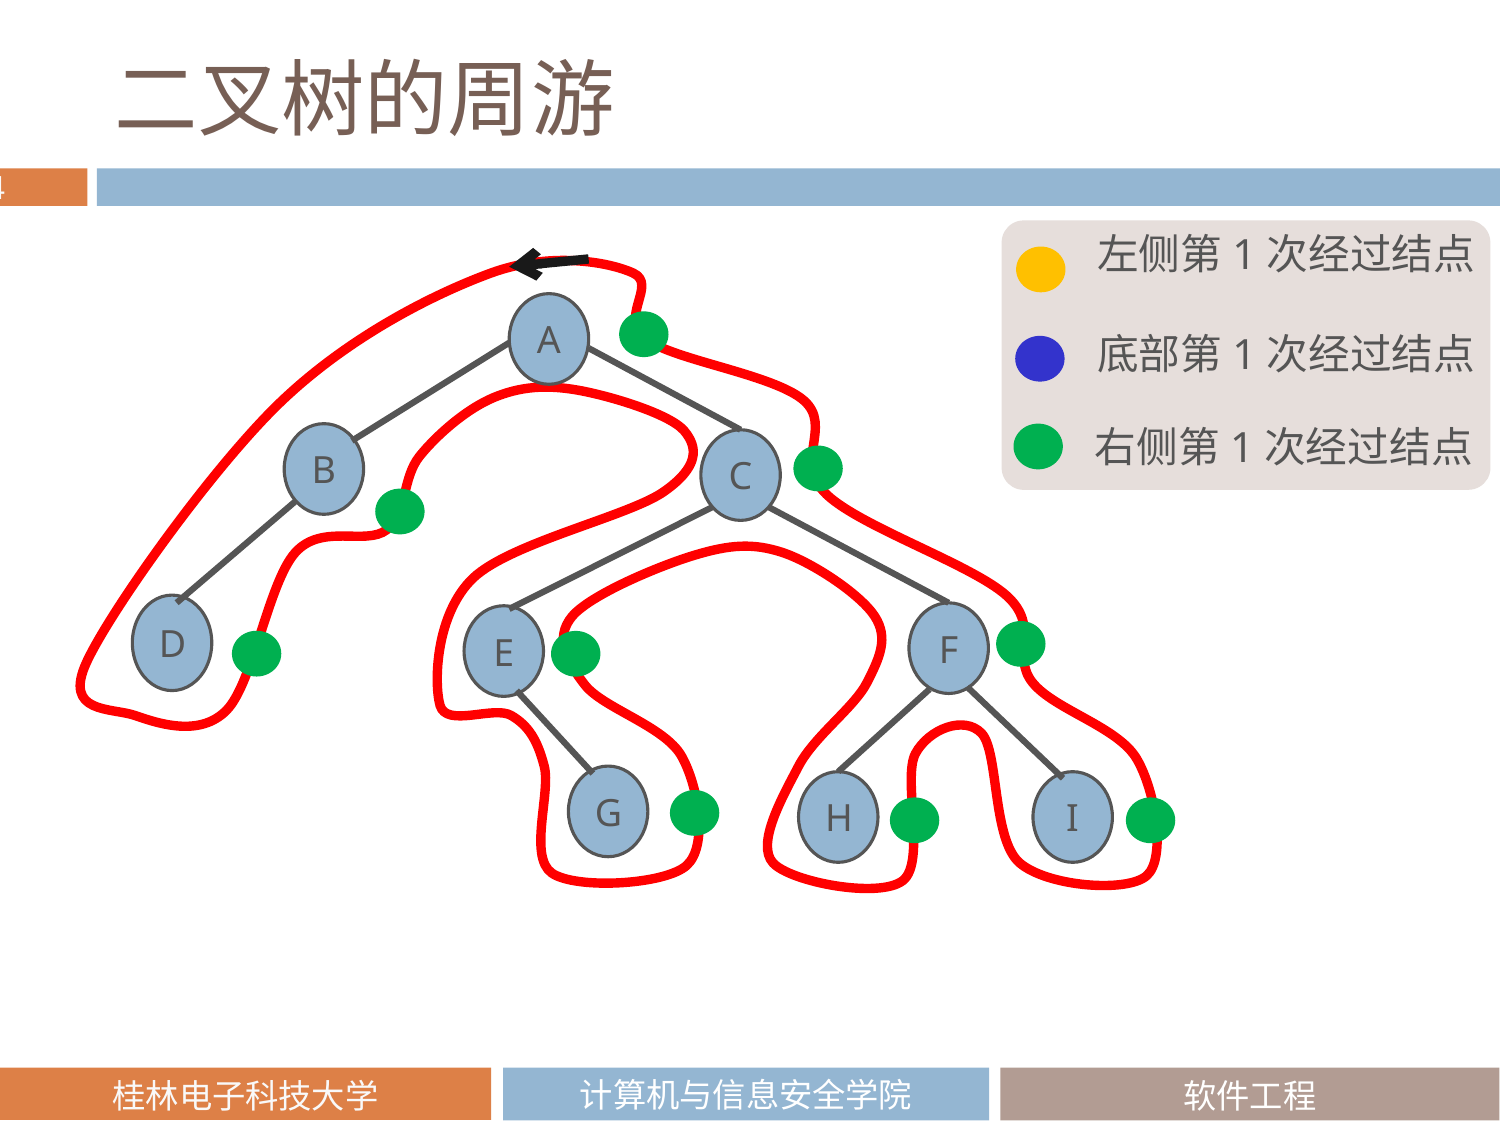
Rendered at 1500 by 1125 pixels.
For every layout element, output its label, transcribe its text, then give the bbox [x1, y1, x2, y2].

text_box D [132, 595, 212, 691]
text_box [930, 690, 967, 737]
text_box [509, 507, 713, 609]
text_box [351, 342, 510, 441]
text_box [889, 797, 940, 844]
text_box [741, 372, 843, 507]
text_box [510, 352, 588, 393]
text_box [1001, 220, 1491, 490]
text_box [994, 706, 1158, 886]
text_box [509, 258, 589, 267]
text_box [540, 692, 699, 884]
text_box [1125, 797, 1176, 844]
text_box [437, 555, 516, 719]
text_box [296, 441, 434, 552]
text_box [80, 525, 271, 727]
text_box [1015, 335, 1065, 382]
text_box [588, 348, 741, 430]
text_box [949, 561, 1036, 686]
text_box E [464, 605, 544, 697]
text_box 右侧第1次经过结点 [1080, 413, 1488, 479]
text_box C [700, 429, 781, 521]
text_box [633, 430, 731, 507]
text_box A [509, 293, 589, 385]
text_box [1013, 423, 1063, 470]
text_box [767, 718, 914, 889]
title 二叉树的周游 [99, 37, 1438, 155]
text_box [356, 261, 642, 348]
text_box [838, 689, 930, 772]
text_box 底部第1次经过结点 [1082, 320, 1491, 385]
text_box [516, 690, 593, 774]
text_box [967, 686, 1064, 779]
text_box [521, 609, 590, 690]
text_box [768, 507, 949, 603]
text_box [231, 630, 282, 677]
text_box F [908, 602, 989, 694]
text_box [669, 790, 720, 836]
text_box I [1032, 771, 1113, 863]
text_box [713, 510, 768, 551]
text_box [176, 501, 296, 603]
text_box G [568, 766, 648, 857]
text_box [551, 630, 601, 677]
text_box [375, 488, 425, 535]
text_box B [284, 423, 364, 515]
text_box [863, 603, 940, 689]
text_box [996, 621, 1046, 667]
text_box 左侧第1次经过结点 [1082, 220, 1491, 286]
text_box [619, 311, 669, 348]
text_box H [798, 771, 878, 863]
text_box [1016, 246, 1066, 293]
text_box [793, 445, 843, 492]
text_box [194, 345, 351, 501]
